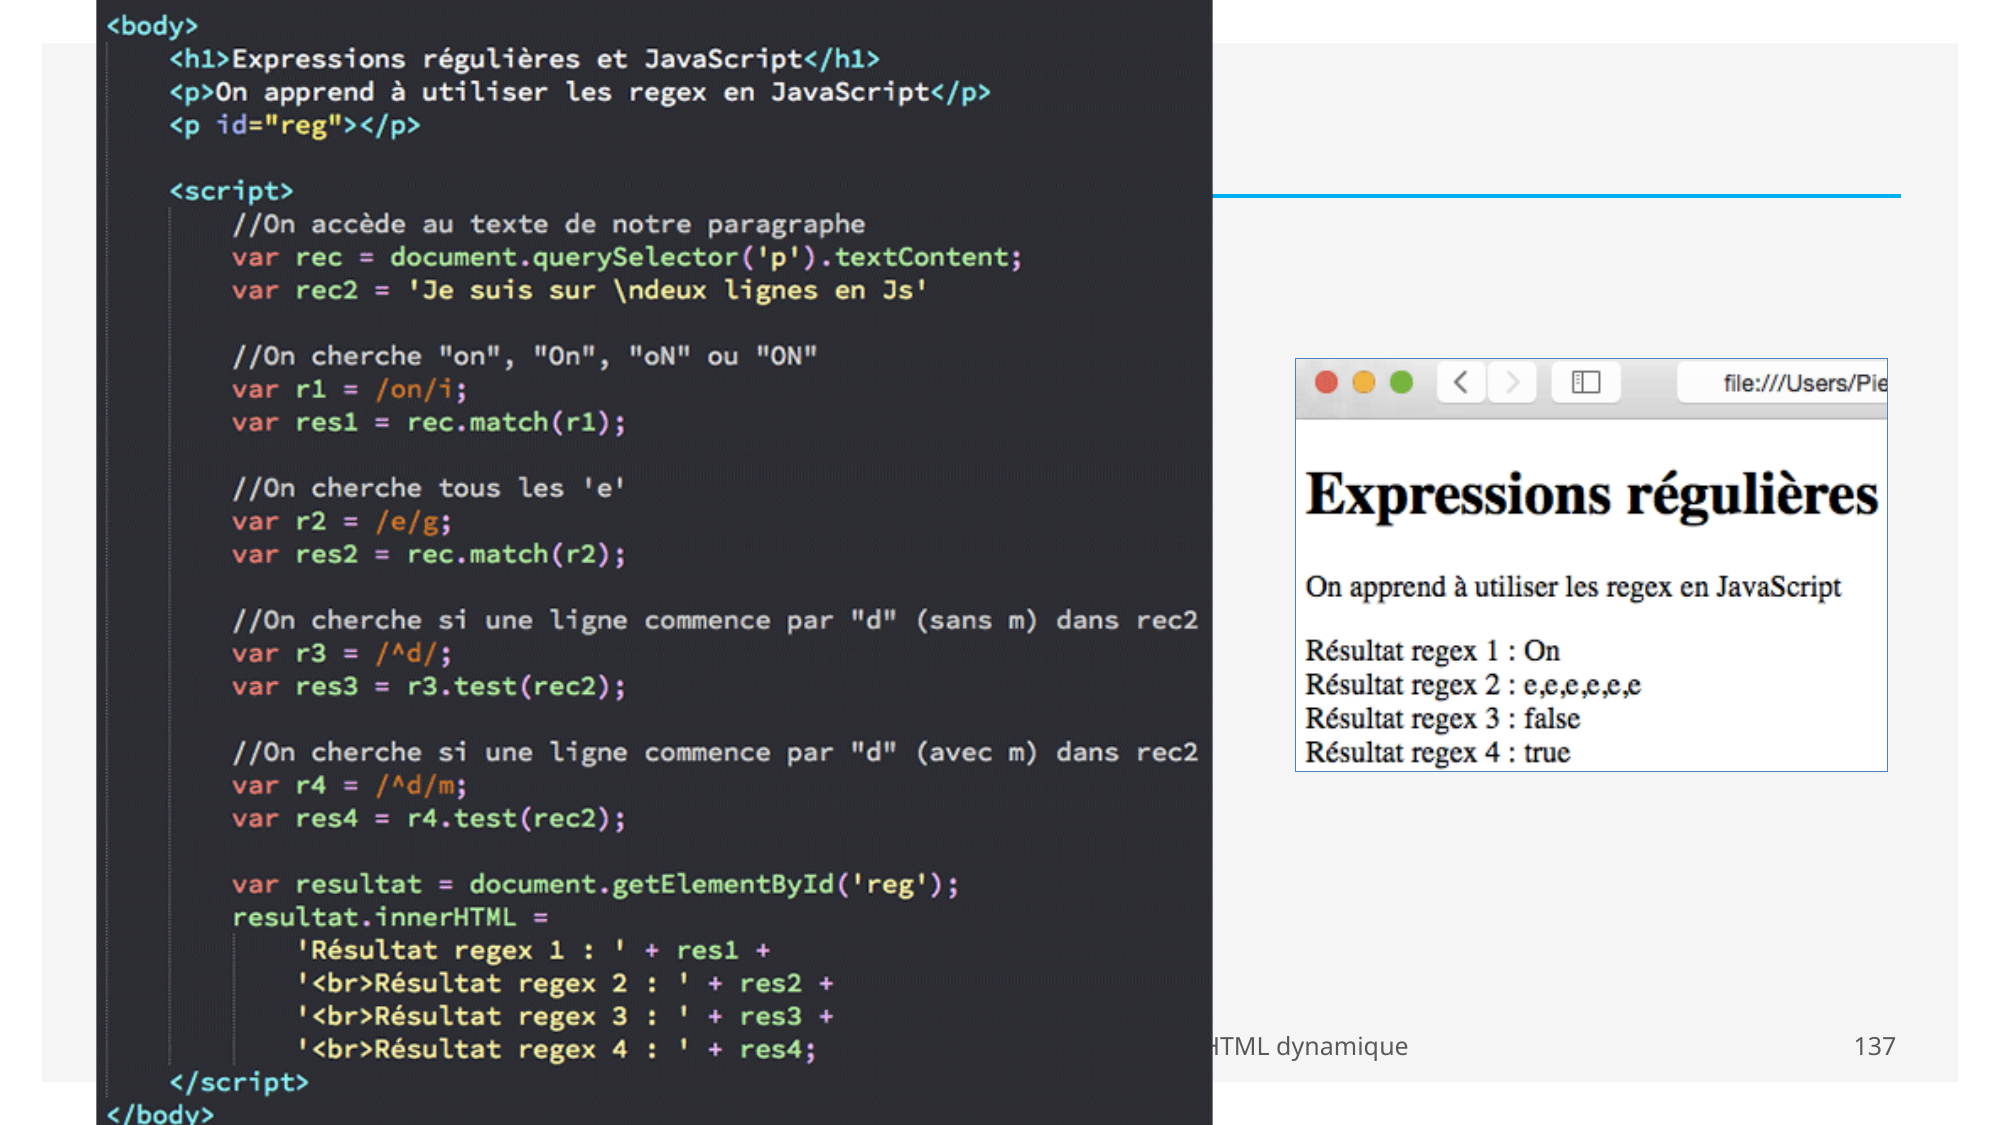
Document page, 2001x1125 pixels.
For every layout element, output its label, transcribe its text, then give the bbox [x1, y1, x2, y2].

slide_number 137 [1626, 1017, 1912, 1078]
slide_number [88, 1017, 96, 1078]
picture [1295, 358, 1888, 772]
picture [96, 0, 1213, 1125]
footer ORSYS Formation - Bassem Seddik - JavaScript pour un HTML dynamique [1213, 1017, 1626, 1078]
